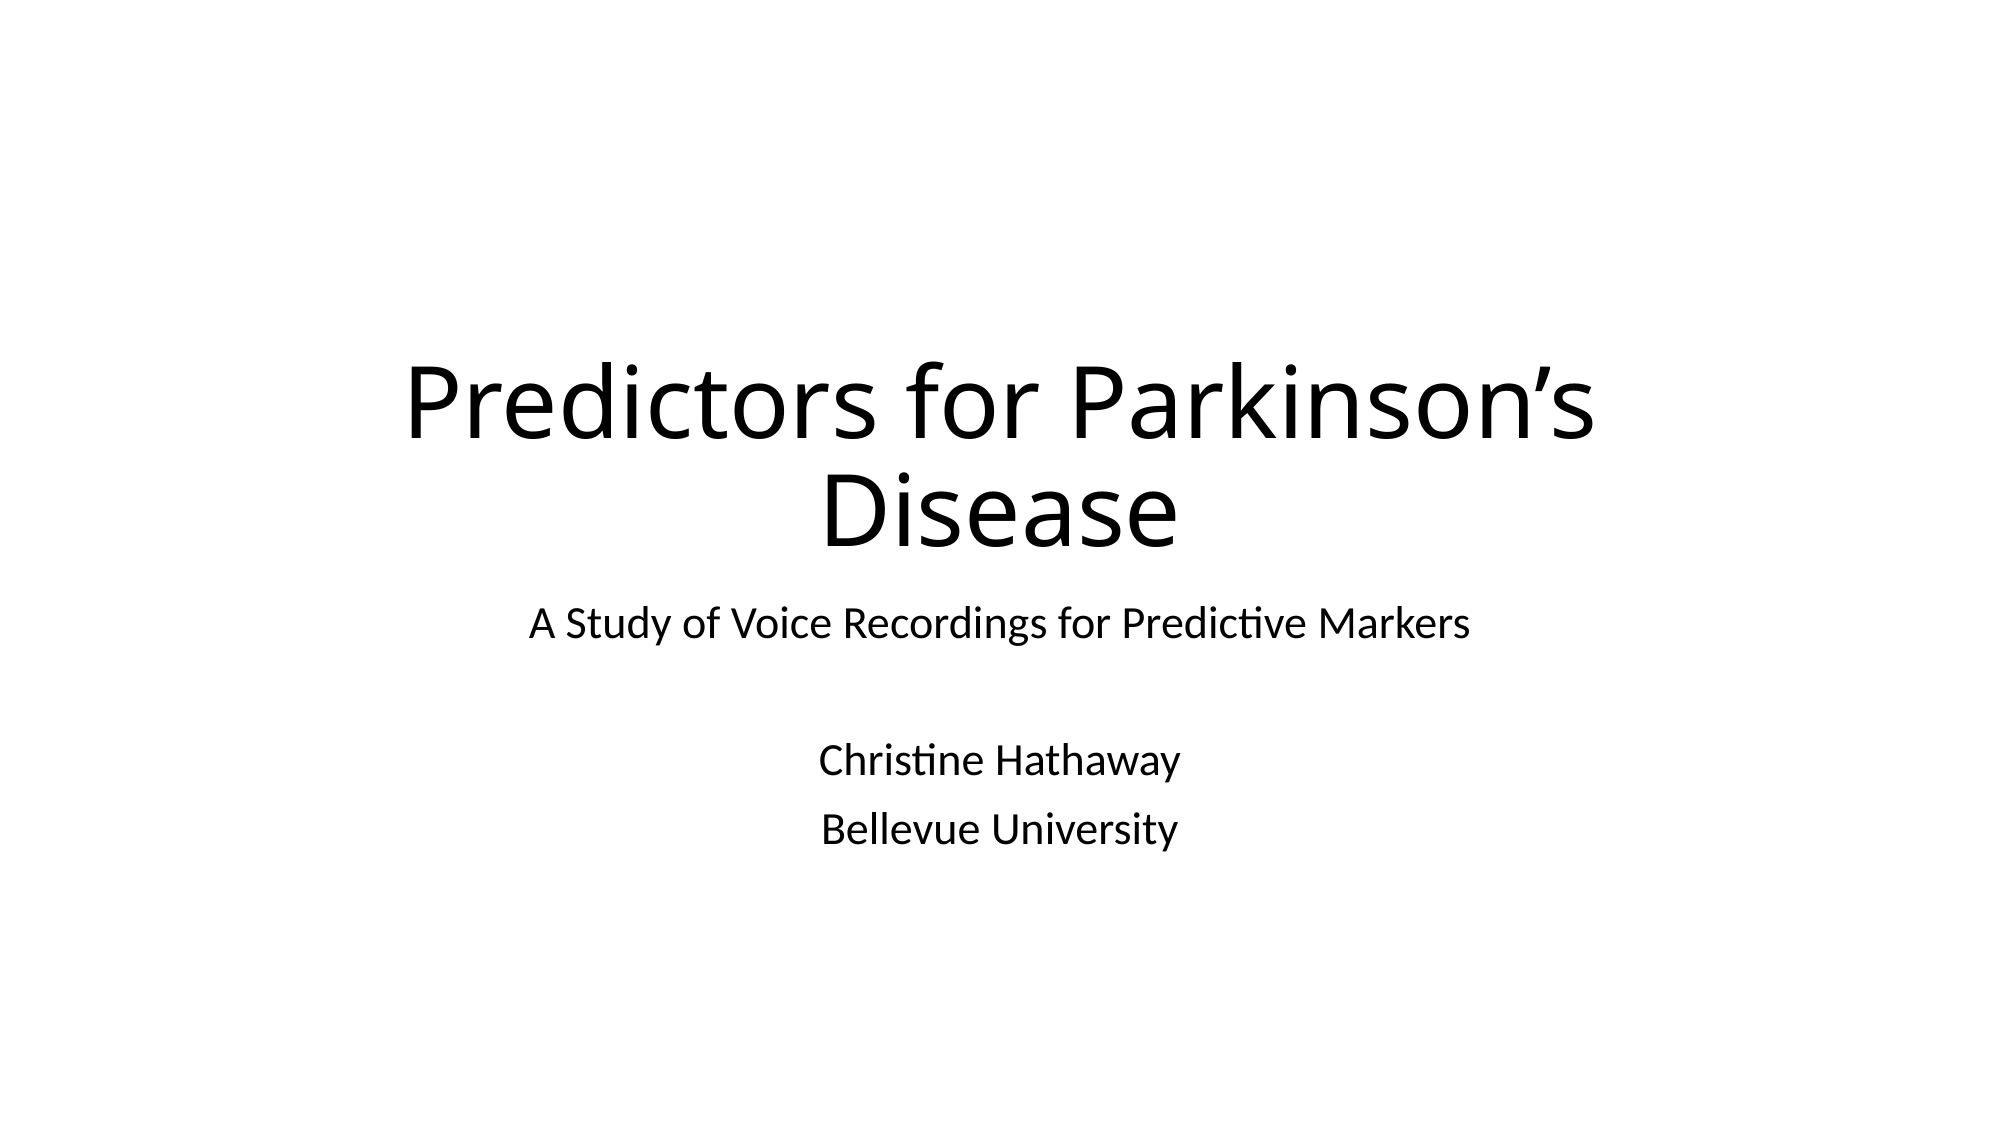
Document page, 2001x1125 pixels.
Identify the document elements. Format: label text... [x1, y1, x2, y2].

title Predictors for Parkinson’s Disease [249, 184, 1750, 576]
subtitle A Study of Voice Recordings for Predictive Markers Christine Hathaway Bellevue University [249, 590, 1750, 863]
